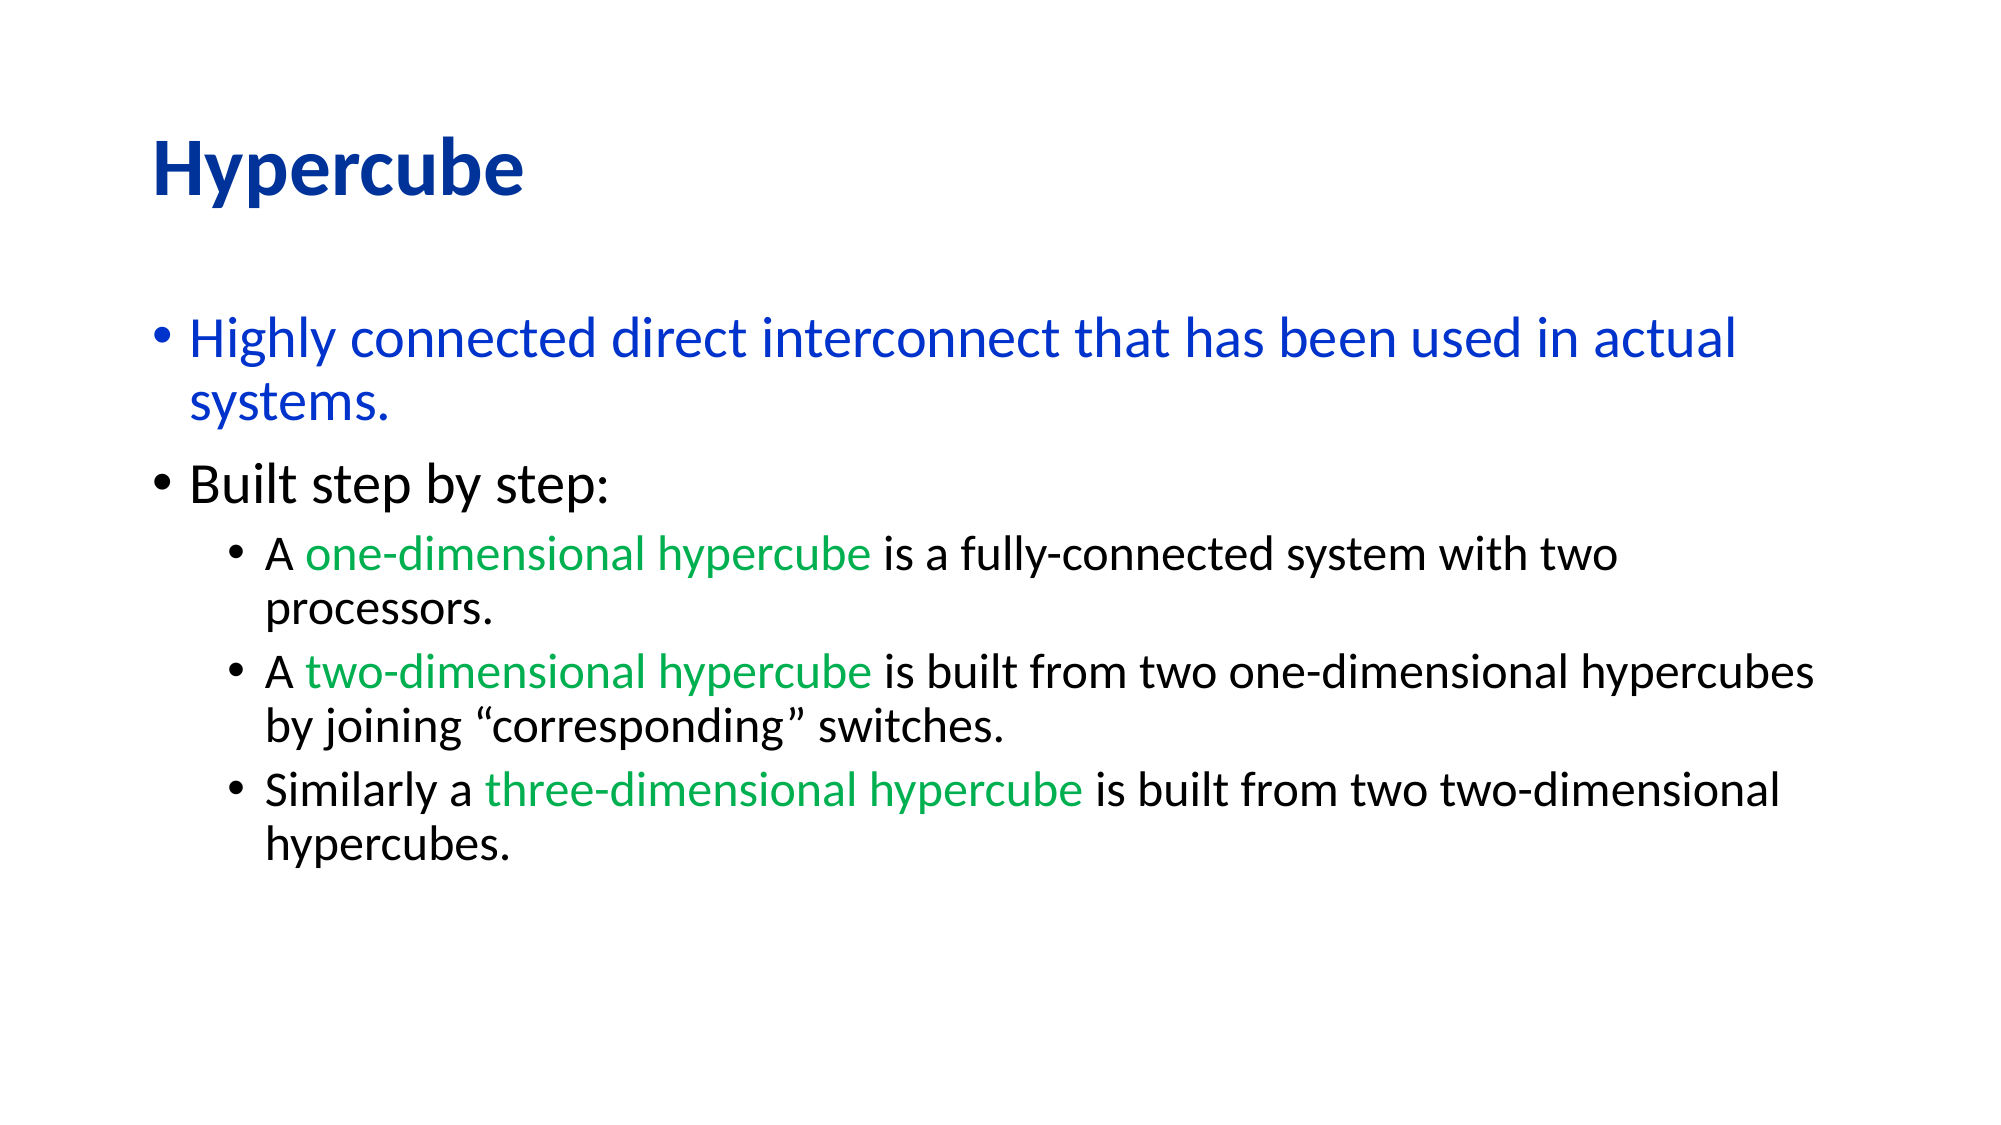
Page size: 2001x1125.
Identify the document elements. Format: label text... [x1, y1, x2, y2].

title Hypercube [137, 59, 1863, 278]
list Highly connected direct interconnect that has been used in actual systems. Built step by step: A one-dimensional hypercube is a fully-connected system with two processors. A two-dimensional hypercube is built from two one-dimensional hypercubes by joining “corresponding” switches. Similarly a three-dimensional hypercube is built from two two-dimensional hypercubes. [137, 299, 1863, 1014]
